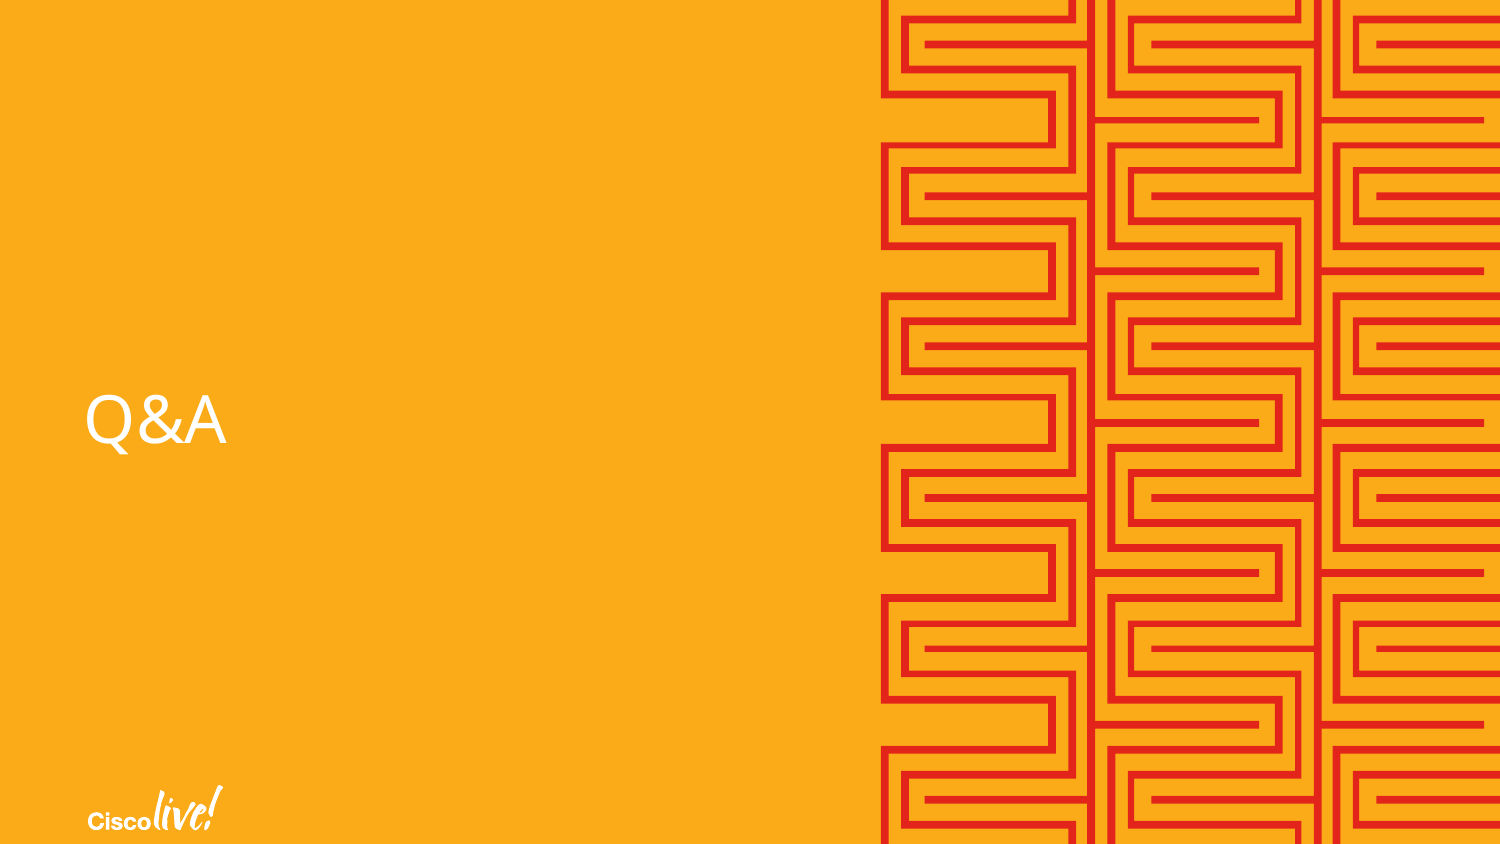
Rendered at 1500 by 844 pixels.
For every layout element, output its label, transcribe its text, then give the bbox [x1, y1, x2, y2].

title Q&A [68, 211, 849, 632]
